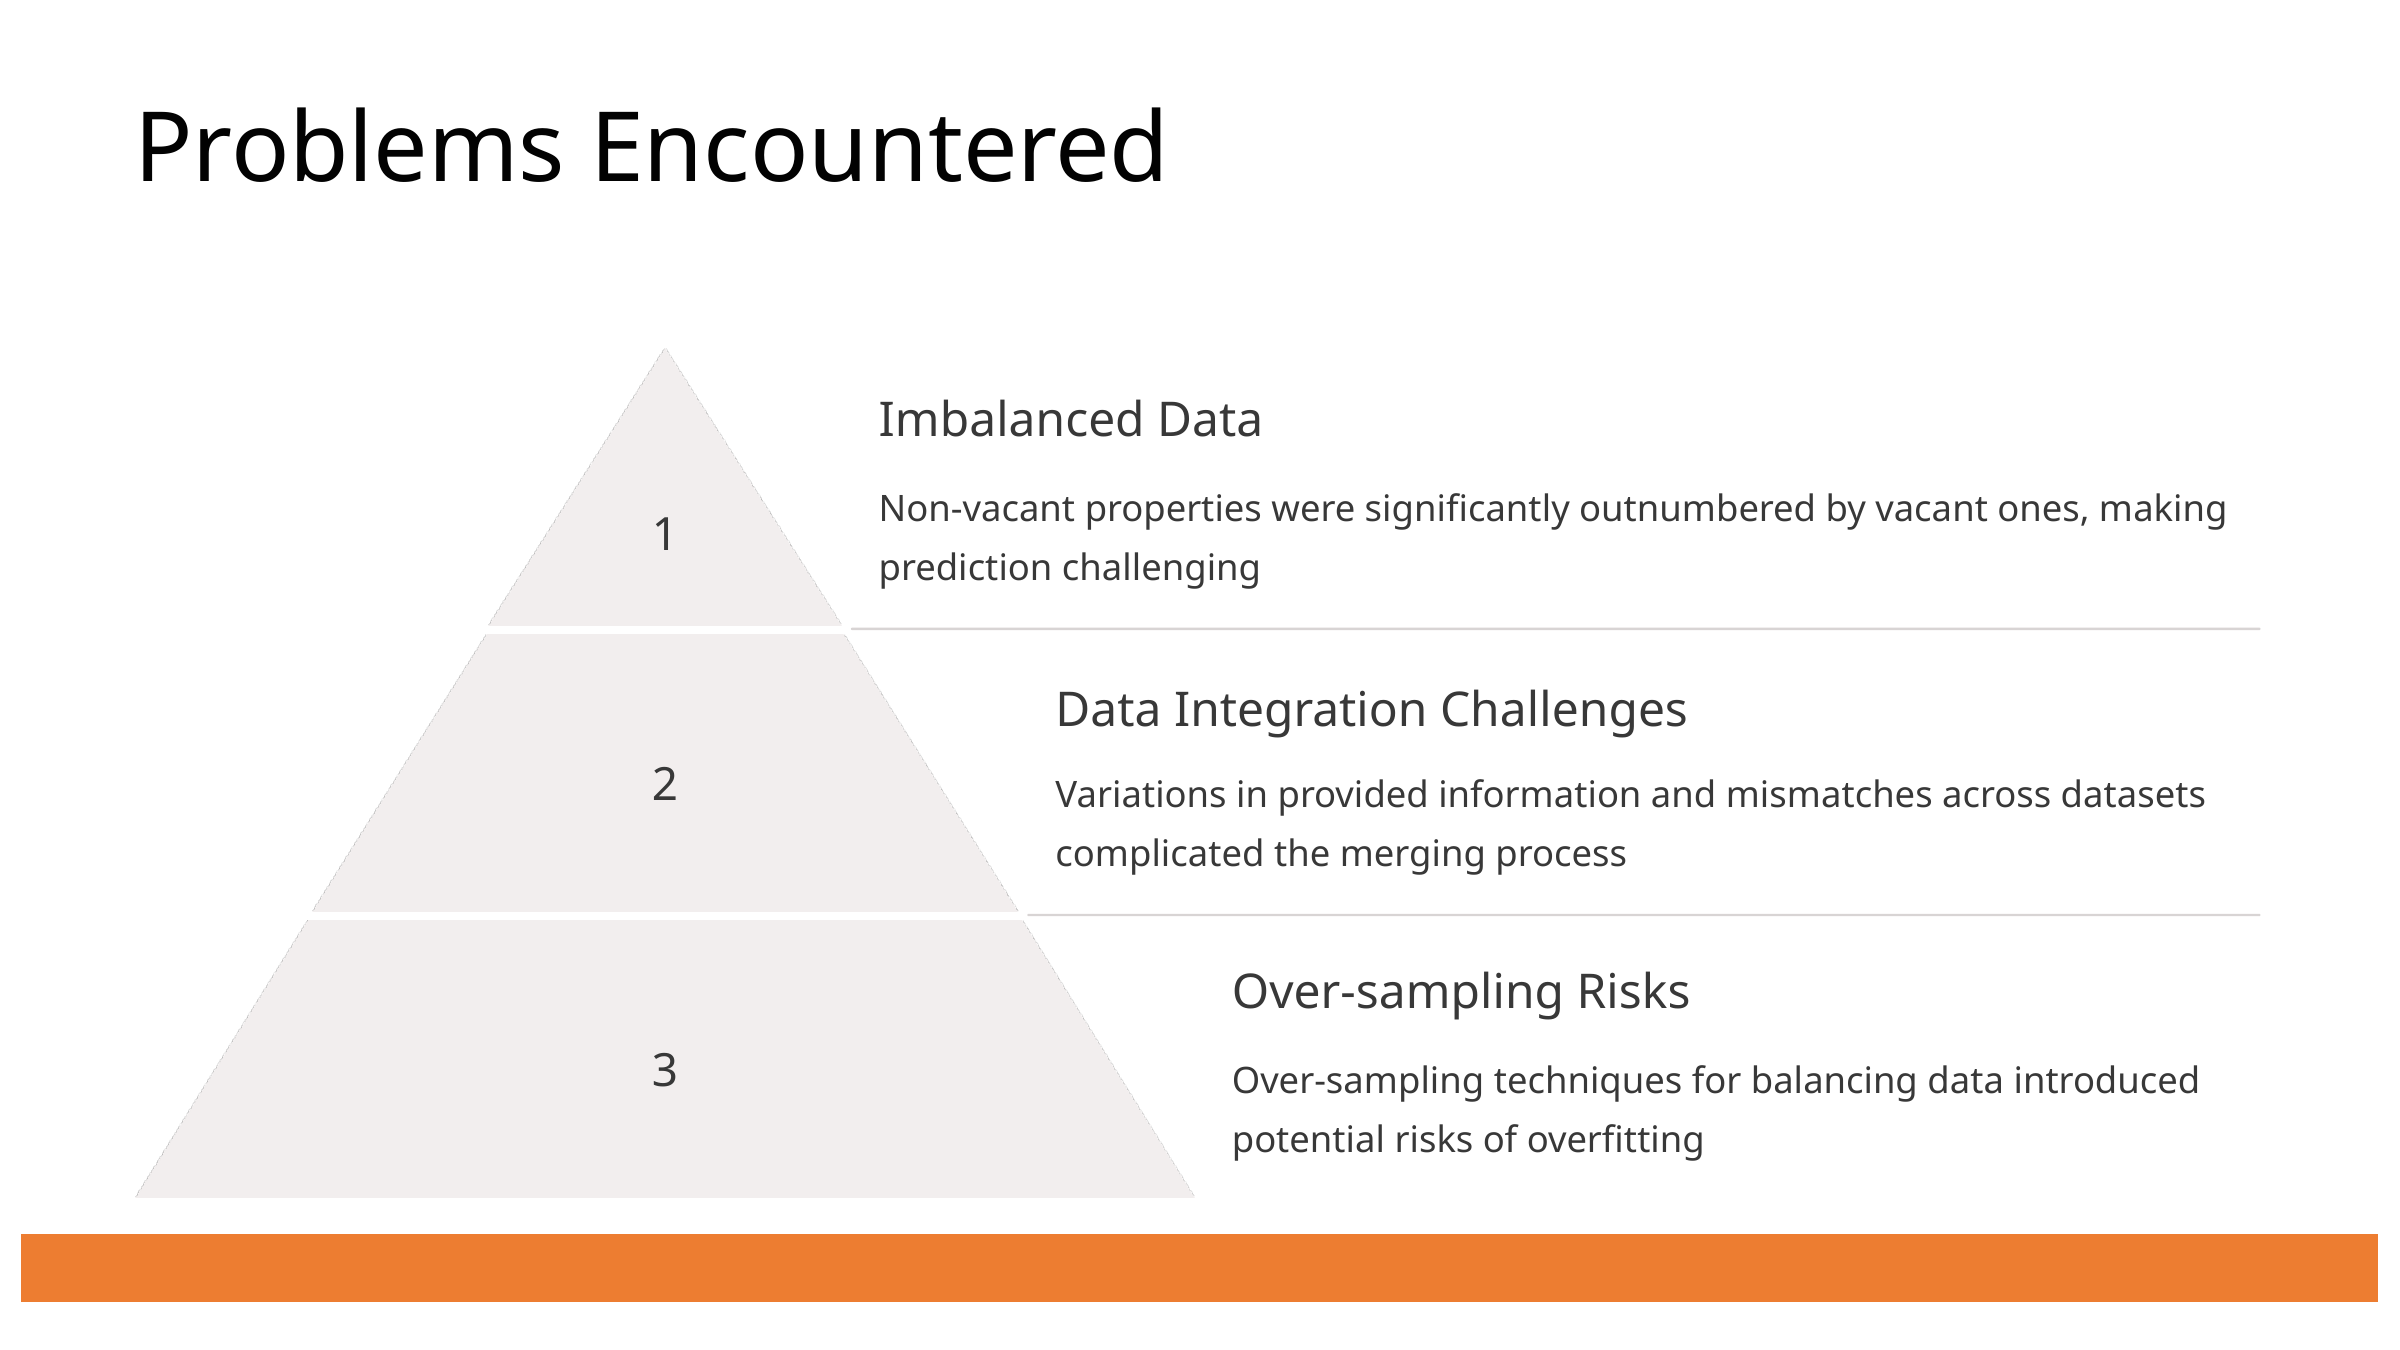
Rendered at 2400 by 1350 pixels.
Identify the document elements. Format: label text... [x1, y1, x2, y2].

text_box Over-sampling Risks [1231, 958, 1721, 1020]
text_box Problems Encountered [134, 78, 1161, 201]
picture [311, 634, 1019, 912]
picture [135, 920, 1195, 1198]
picture [488, 348, 842, 626]
text_box [2036, 1248, 2386, 1340]
text_box Over-sampling techniques for balancing data introduced potential risks of overfitting [1231, 1041, 2233, 1161]
text_box [18, 1231, 2382, 1306]
text_box Variations in provided information and mismatches across datasets complicated the merging process [1055, 755, 2233, 875]
text_box [1027, 913, 2261, 917]
text_box Imbalanced Data [878, 385, 1368, 447]
text_box Data Integration Challenges [1055, 675, 1668, 737]
text_box [850, 627, 2261, 631]
text_box Non-vacant properties were significantly outnumbered by vacant ones, making prediction challenging [878, 469, 2233, 589]
